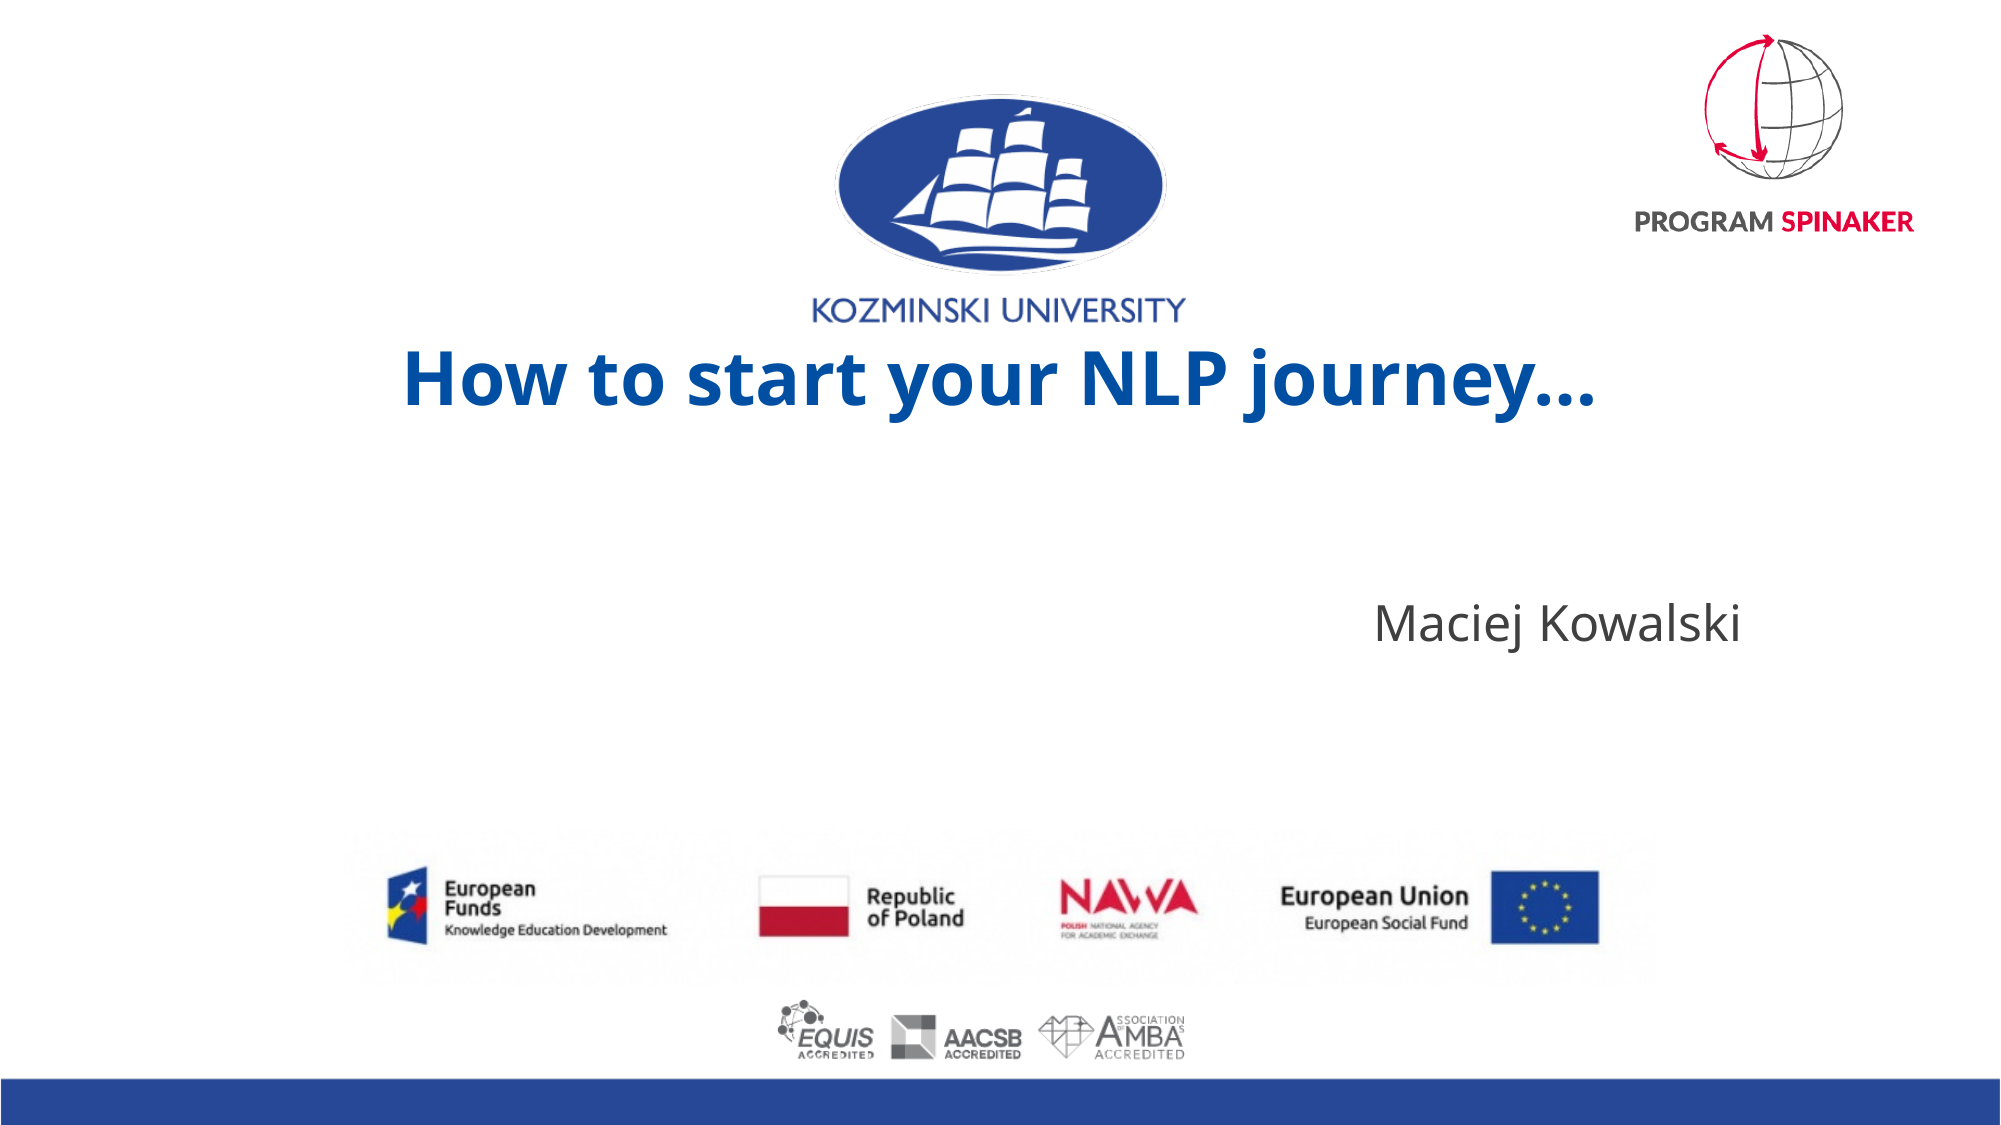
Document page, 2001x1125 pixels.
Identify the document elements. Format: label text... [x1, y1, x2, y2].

list Maciej Kowalski [249, 590, 1750, 802]
title How to start your NLP journey… [249, 173, 1750, 520]
picture [0, 0, 2001, 1125]
